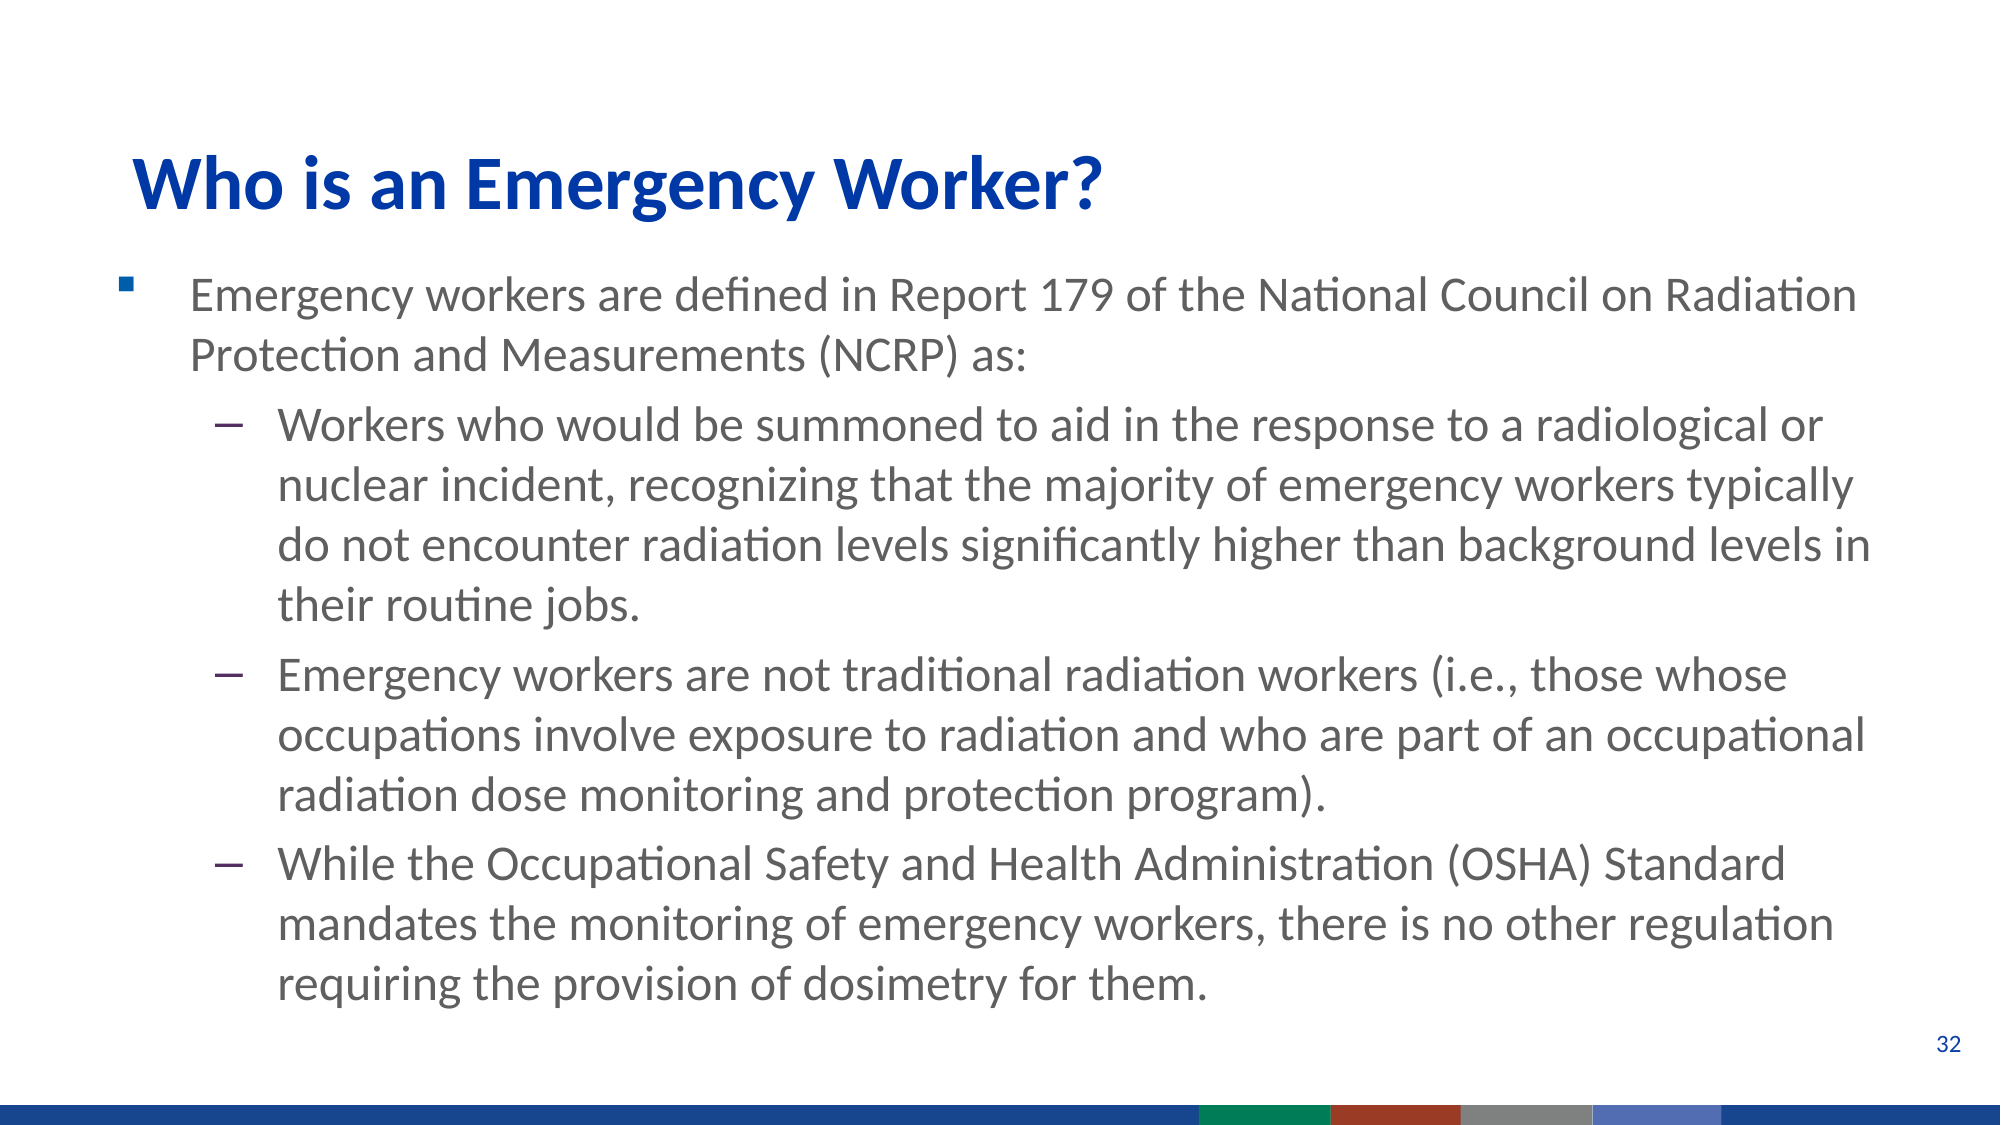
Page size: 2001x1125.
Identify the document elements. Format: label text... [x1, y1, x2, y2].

slide_number 32 [1526, 1020, 1977, 1080]
list Emergency workers are defined in Report 179 of the National Council on Radiation Protection and Measurements (NCRP) as: Workers who would be summoned to aid in the response to a radiological or nuclear incident, recognizing that the majority of emergency workers typically do not encounter radiation levels significantly higher than background levels in their routine jobs. Emergency workers are not traditional radiation workers (i.e., those whose occupations involve exposure to radiation and who are part of an occupational radiation dose monitoring and protection program). While the Occupational Safety and Health Administration (OSHA) Standard mandates the monitoring of emergency workers, there is no other regulation requiring the provision of dosimetry for them. [99, 253, 1900, 1039]
title Who is an Emergency Worker? [99, 45, 1900, 233]
